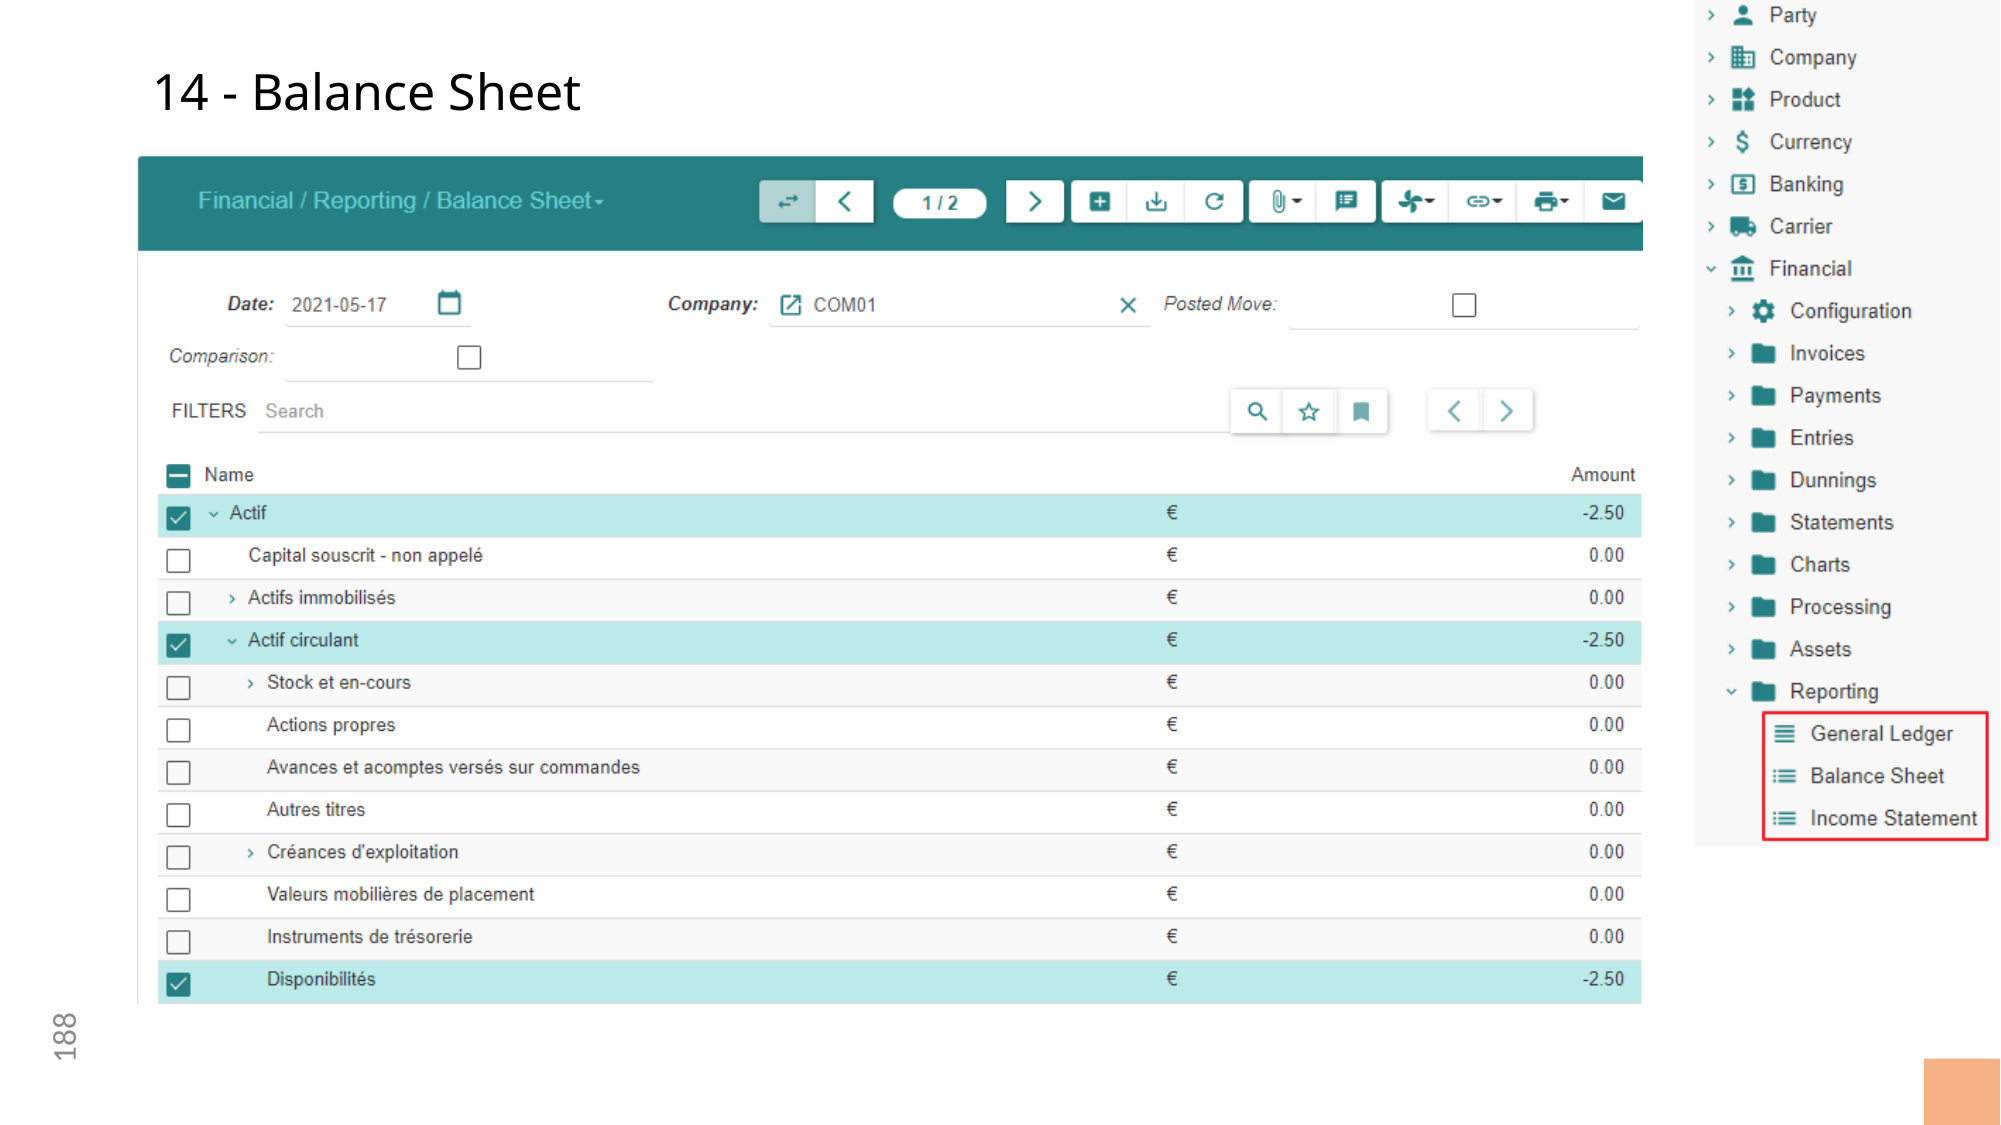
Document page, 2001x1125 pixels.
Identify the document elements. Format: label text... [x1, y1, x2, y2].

title 14 - Balance Sheet [137, 59, 1695, 136]
picture [1695, 0, 2000, 846]
text_box [1923, 1058, 2000, 1125]
slide_number 188 [32, 969, 93, 1108]
picture [137, 155, 1643, 1004]
